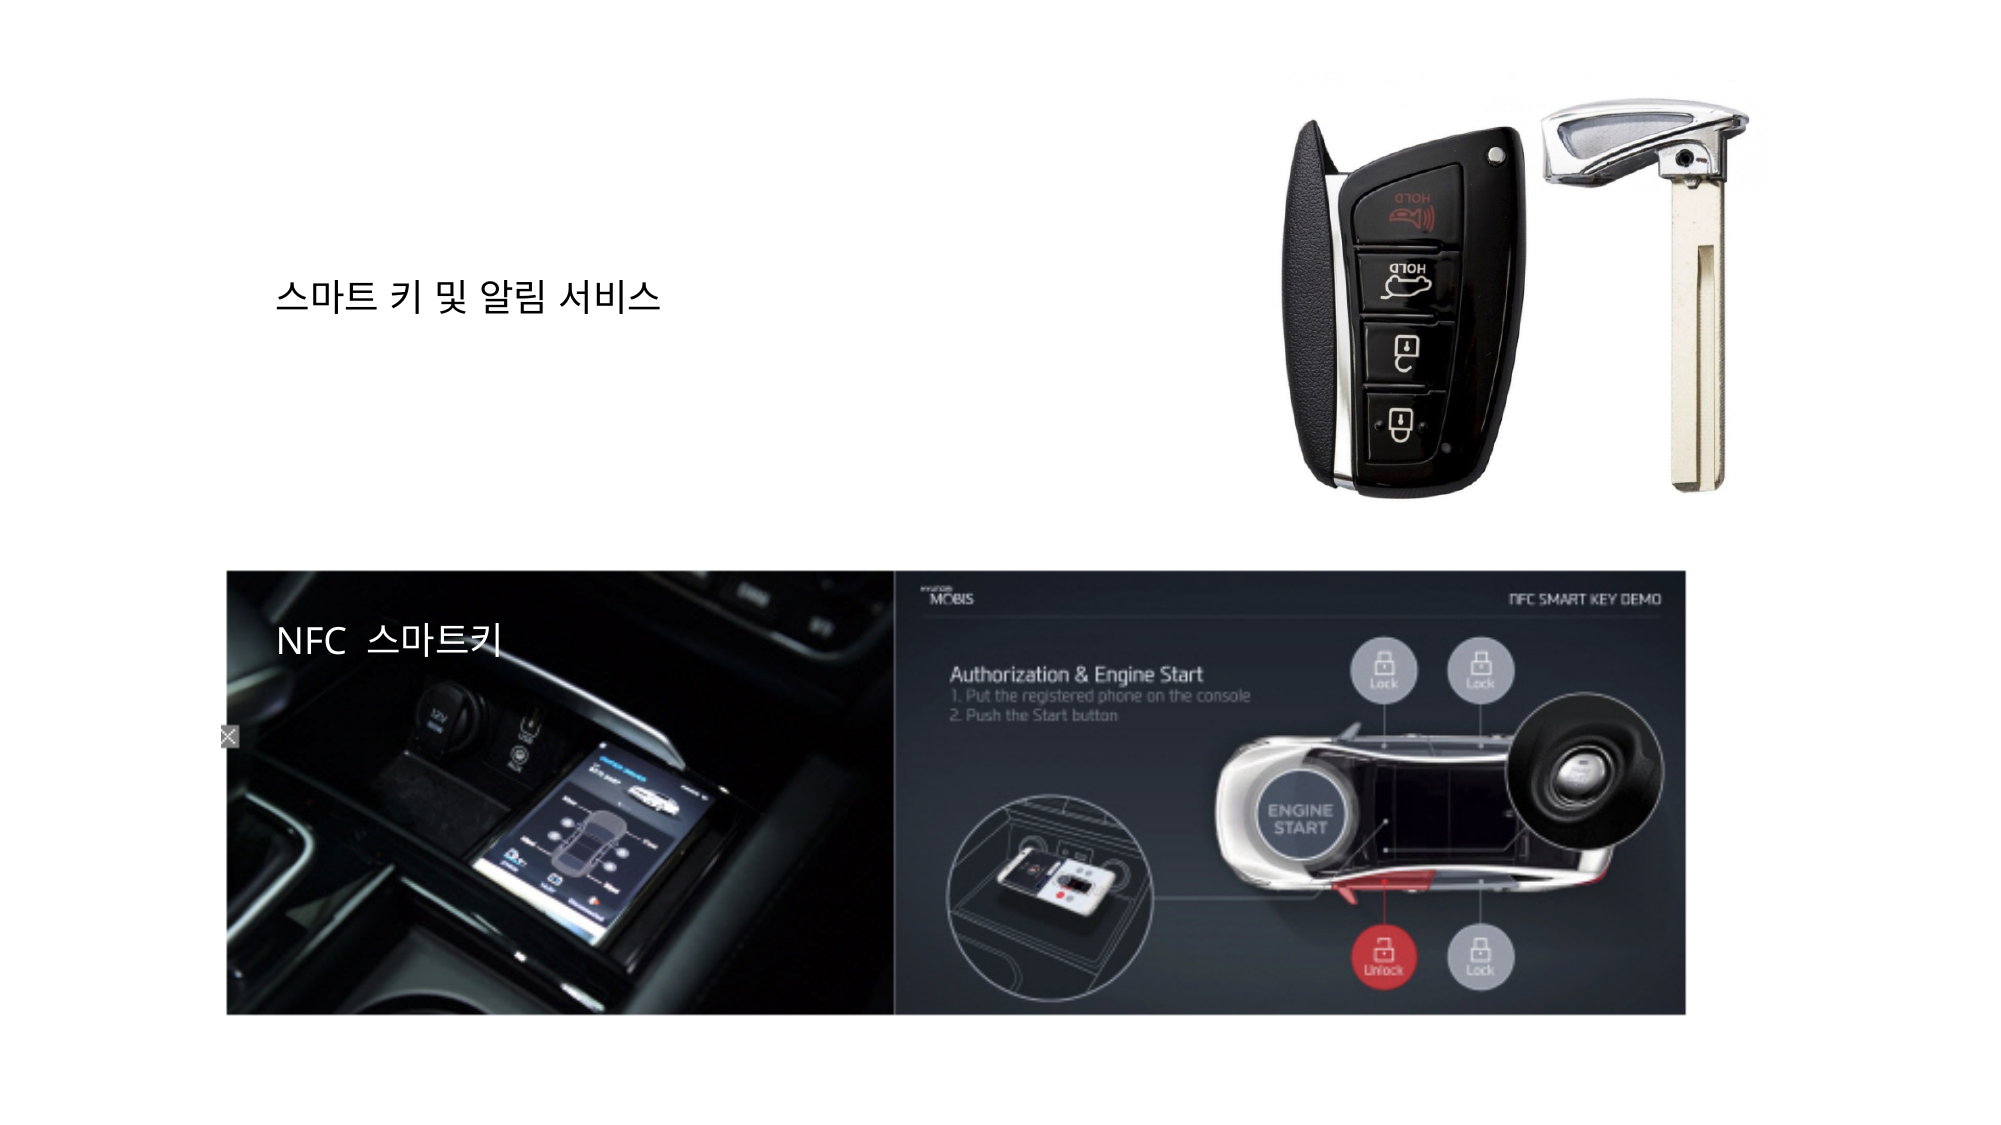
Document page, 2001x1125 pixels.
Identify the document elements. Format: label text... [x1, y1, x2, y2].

picture [221, 563, 1705, 1030]
picture [1260, 61, 1771, 512]
text_box 스마트 키 및 알림 서비스 [260, 267, 1038, 327]
